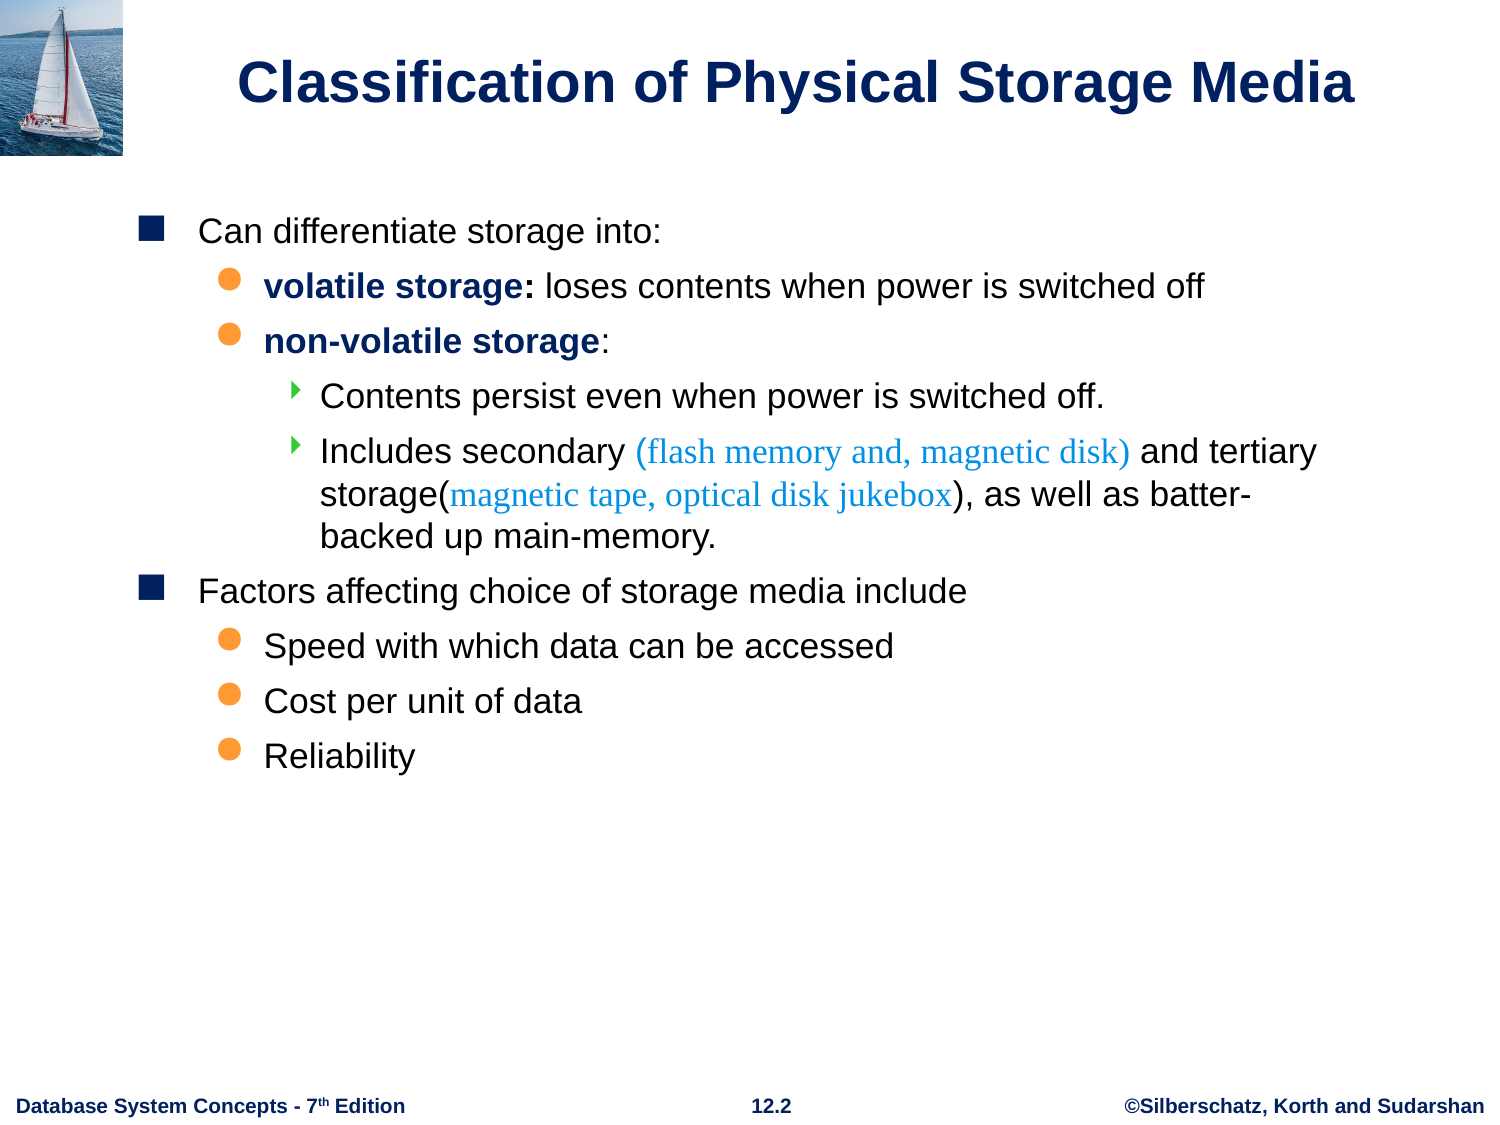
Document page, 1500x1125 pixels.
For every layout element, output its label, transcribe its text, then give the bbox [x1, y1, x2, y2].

list Can differentiate storage into: volatile storage: loses contents when power is switched off non-volatile storage: Contents persist even when power is switched off. Includes secondary (flash memory and, magnetic disk) and tertiary storage(magnetic tape, optical disk jukebox), as well as batter-backed up main-memory. Factors affecting choice of storage media include Speed with which data can be accessed Cost per unit of data Reliability [126, 200, 1365, 933]
picture [0, 0, 123, 156]
title Classification of Physical Storage Media [112, 46, 1482, 122]
